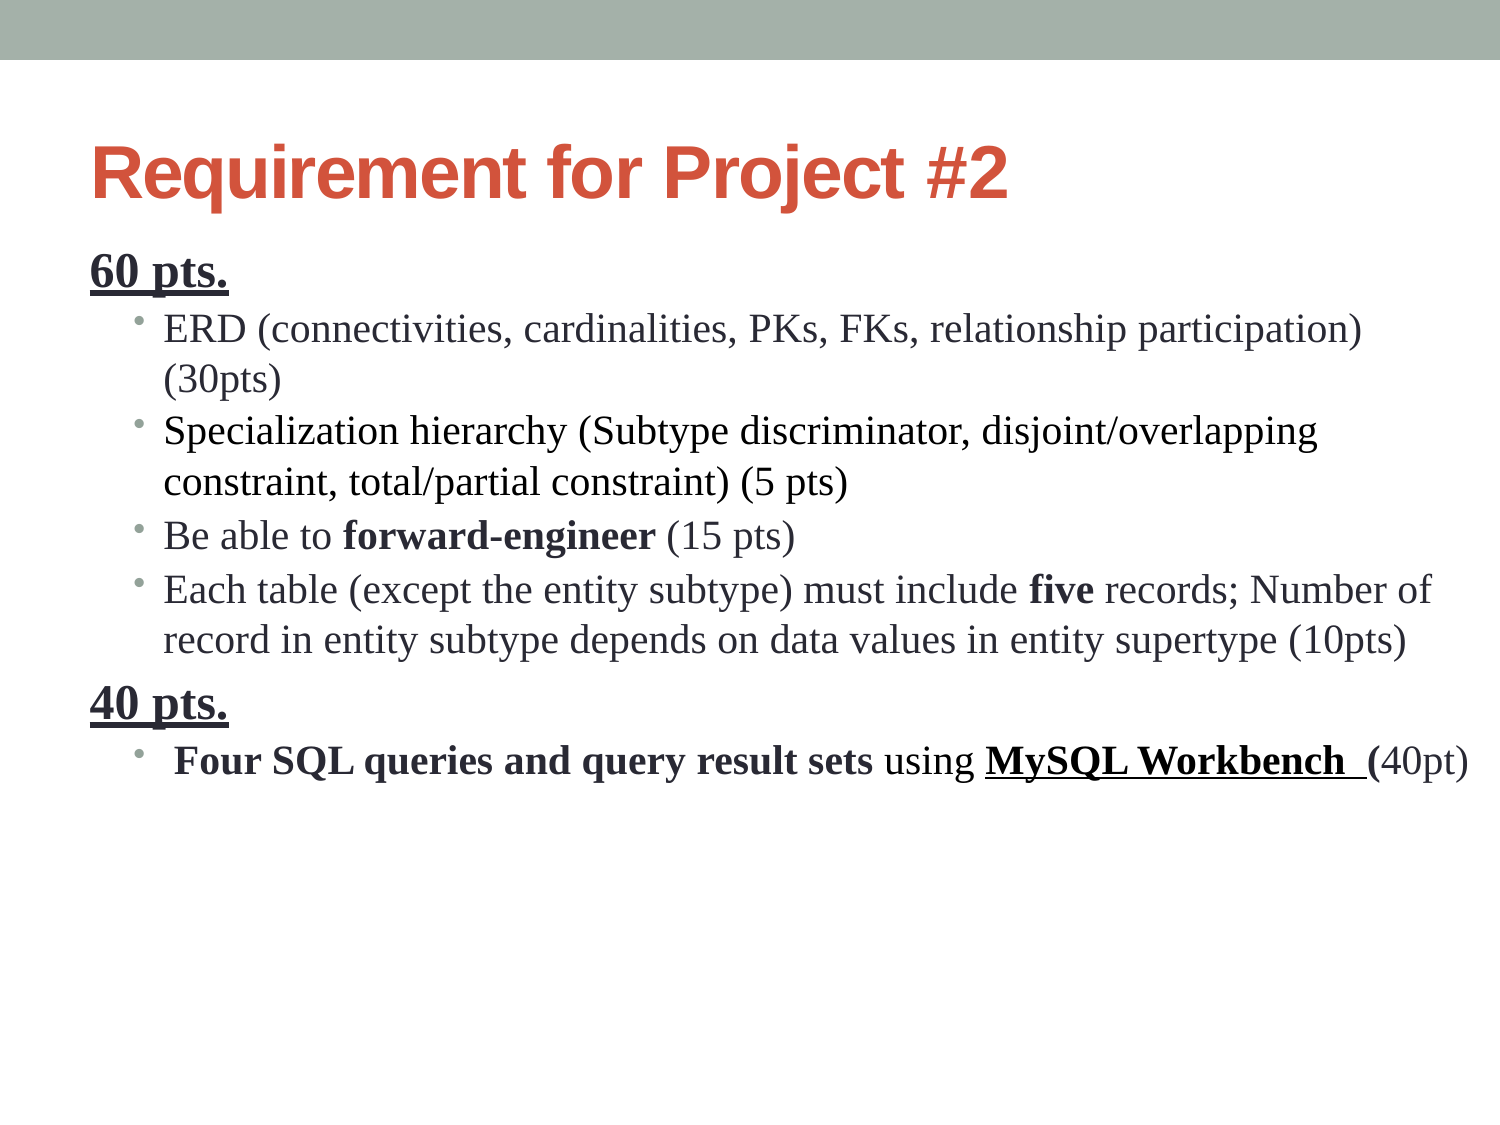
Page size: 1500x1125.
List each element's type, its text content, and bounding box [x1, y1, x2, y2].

title Requirement for Project #2 [87, 123, 1413, 237]
text_box 60 pts. ERD (connectivities, cardinalities, PKs, FKs, relationship participation) (30pts) Specialization hierarchy (Subtype discriminator, disjoint/overlapping constraint, total/partial constraint) (5 pts) Be able to forward-engineer (15 pts) Each table (except the entity subtype) must include five records; Number of record in entity subtype depends on data values in entity supertype (10pts) 40 pts. Four SQL queries and query result sets using MySQL Workbench (40pt) [87, 237, 1475, 890]
